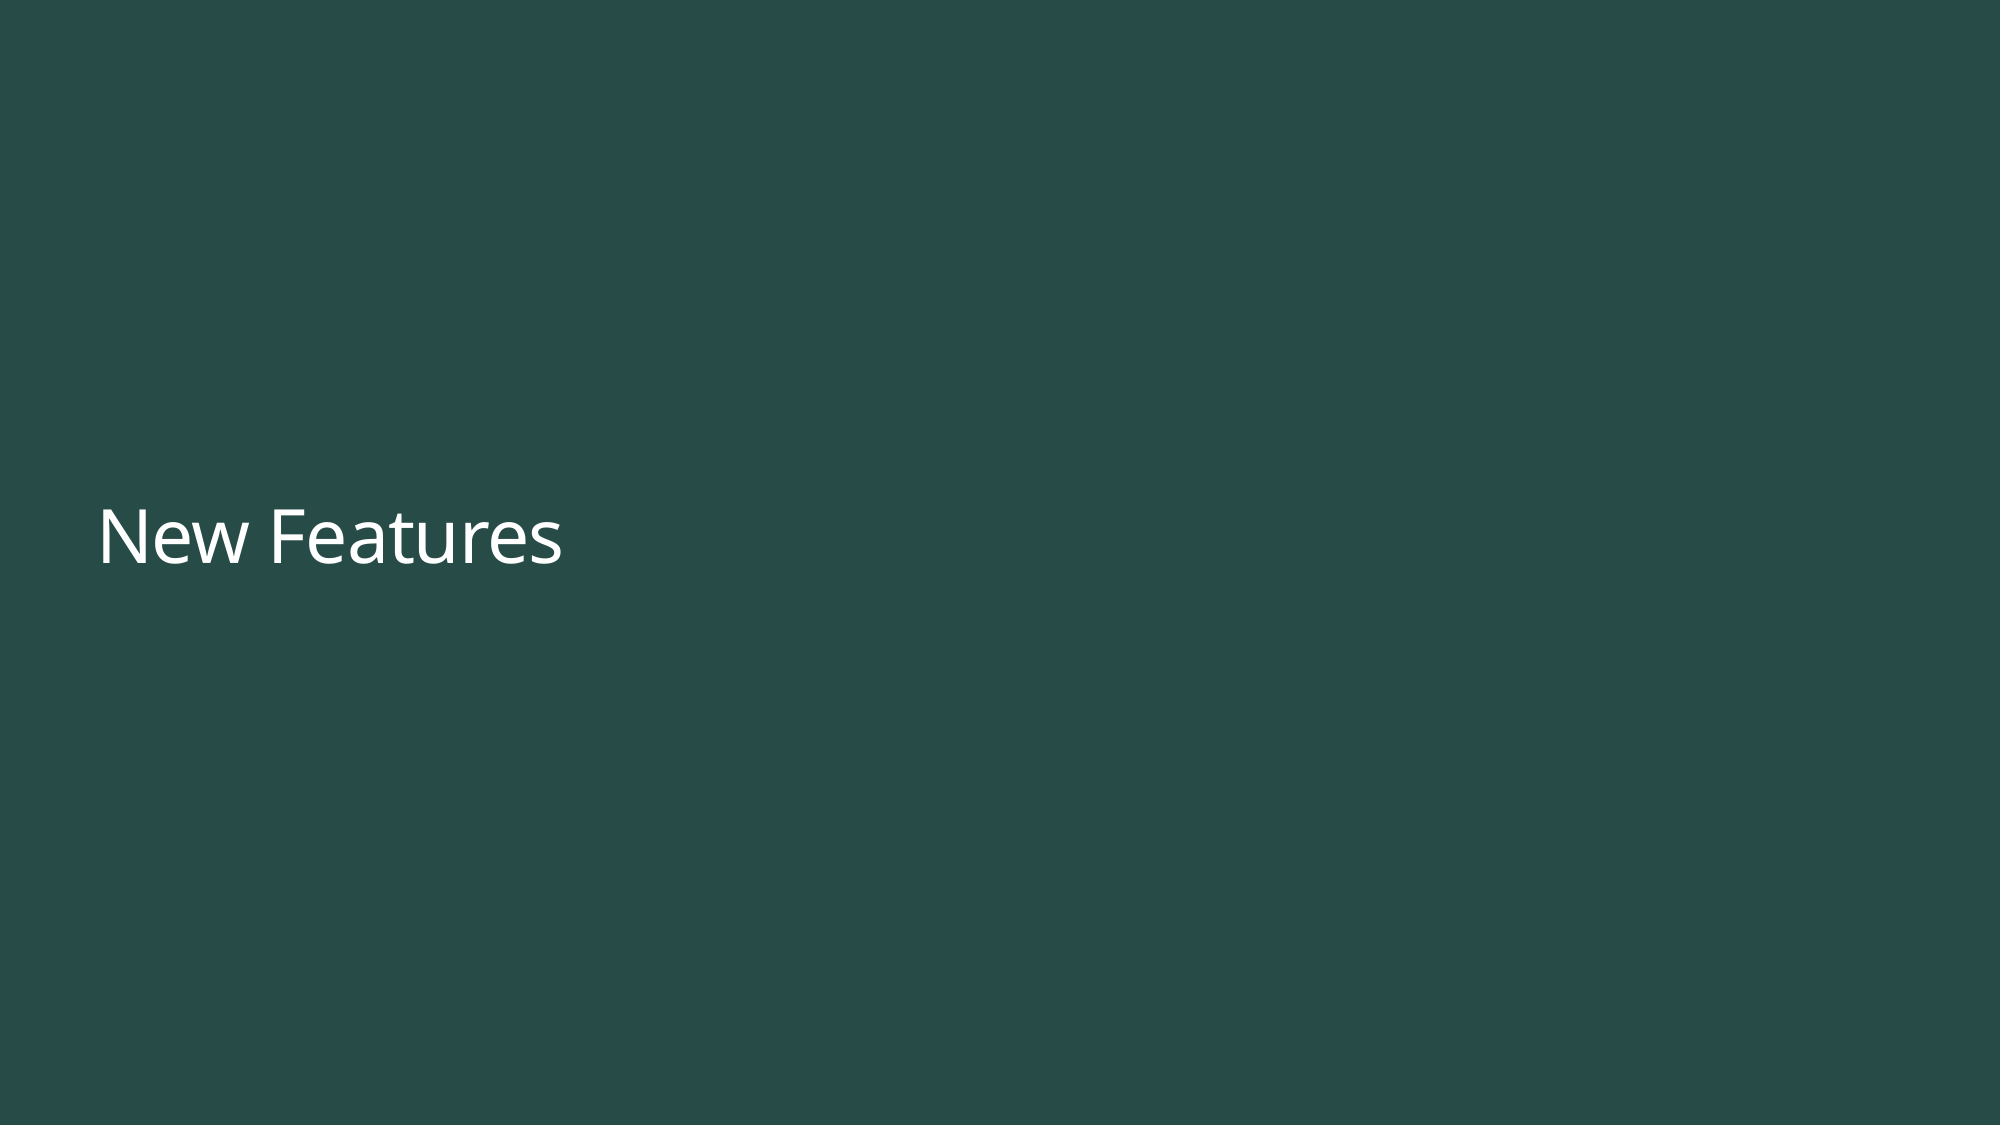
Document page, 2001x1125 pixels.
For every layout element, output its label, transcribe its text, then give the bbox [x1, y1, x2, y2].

title New Features [96, 498, 1299, 580]
